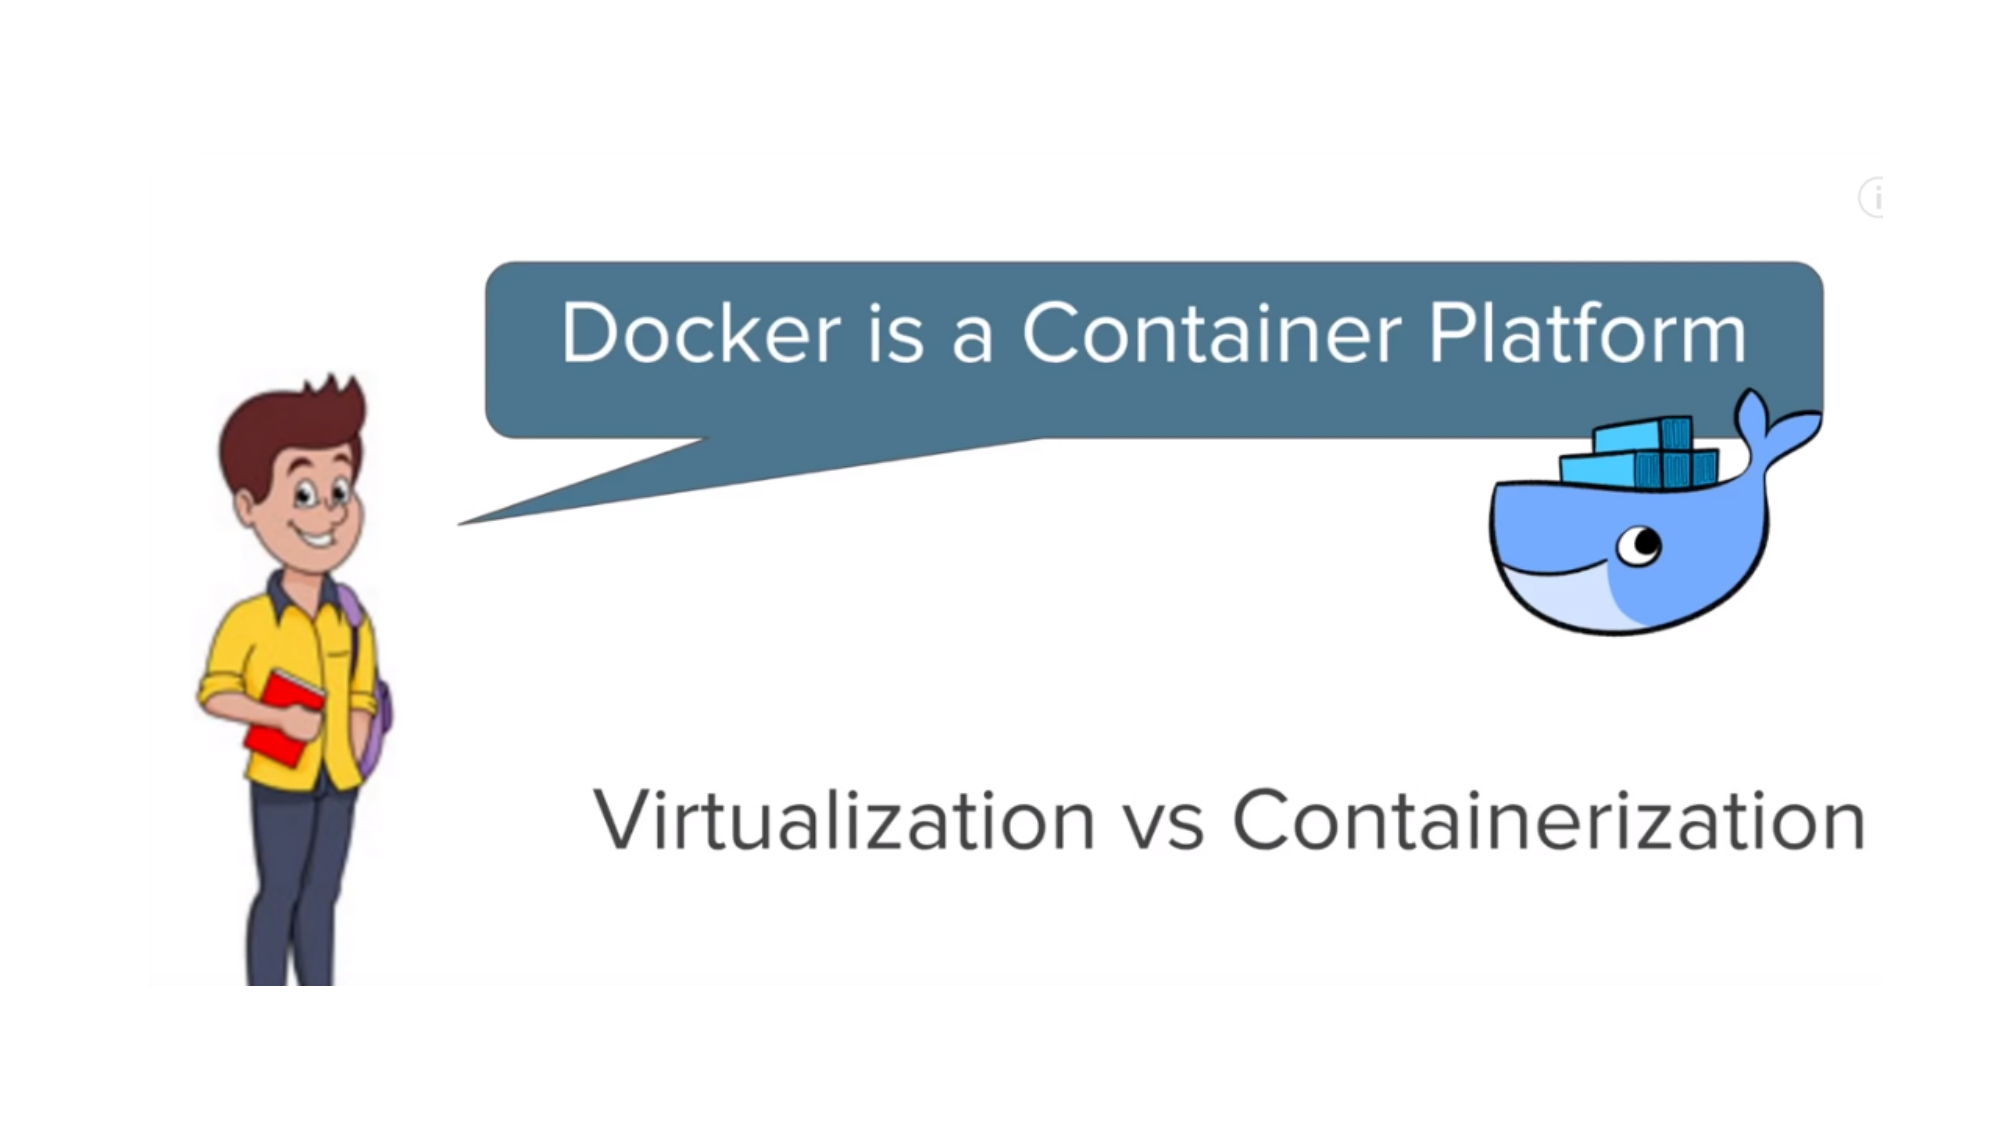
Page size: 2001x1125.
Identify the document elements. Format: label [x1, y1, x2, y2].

picture [117, 139, 1883, 986]
